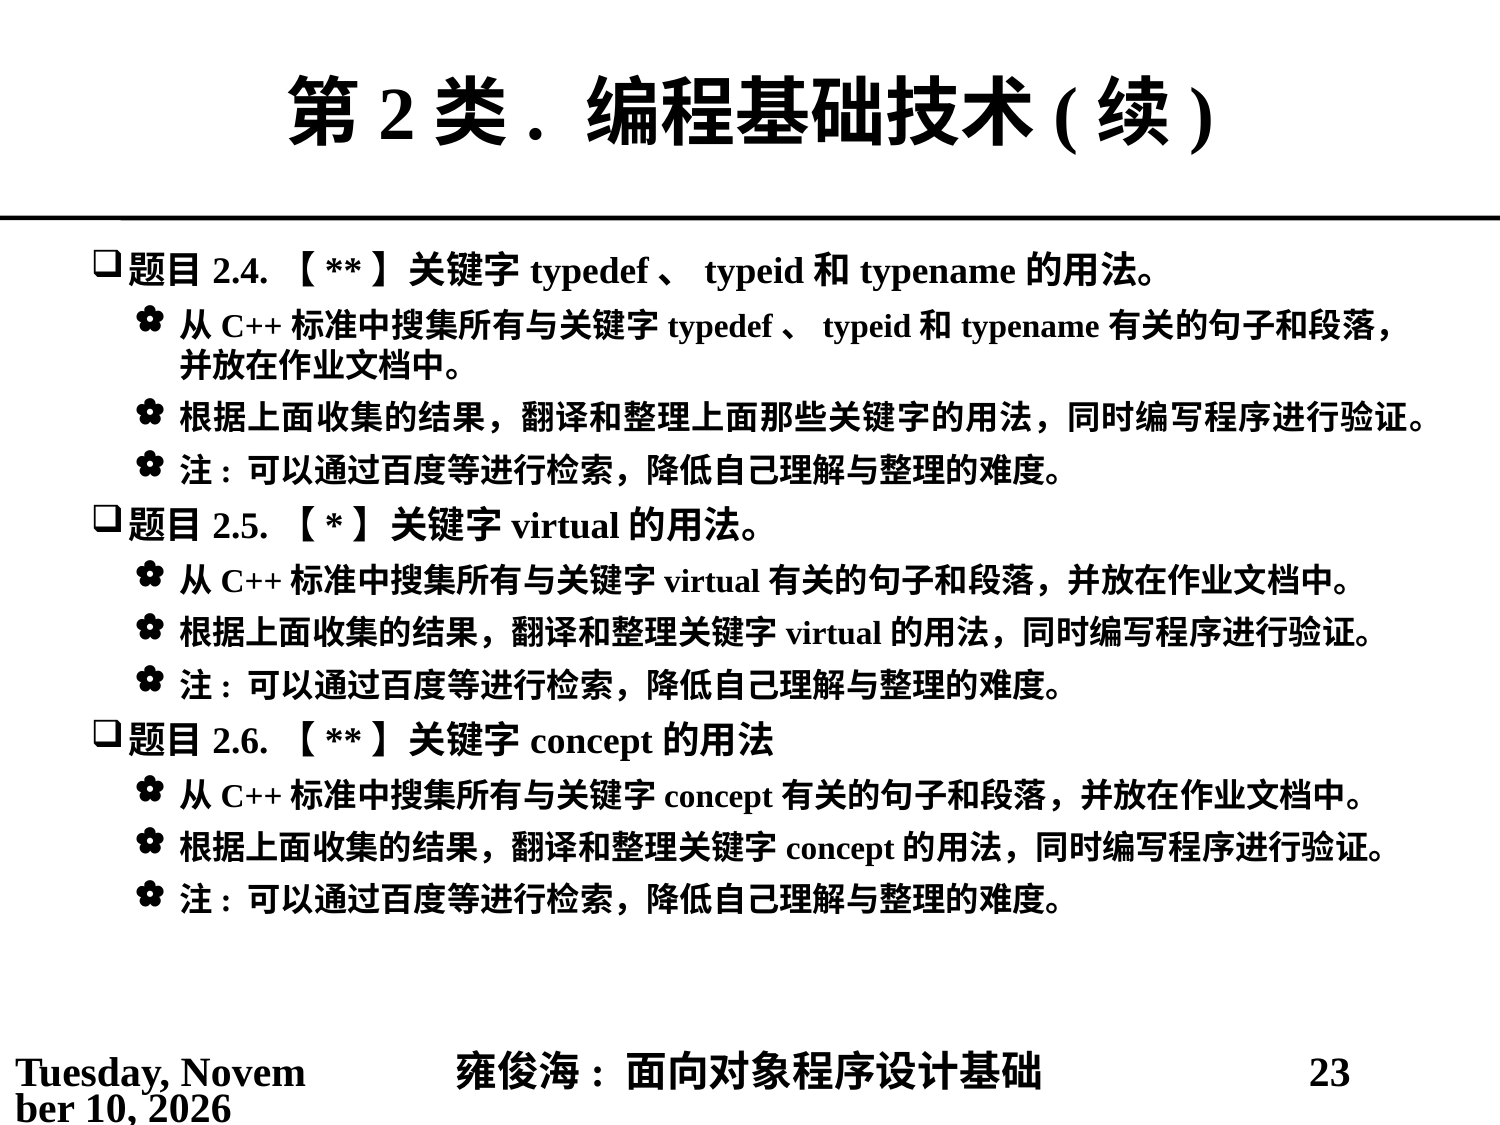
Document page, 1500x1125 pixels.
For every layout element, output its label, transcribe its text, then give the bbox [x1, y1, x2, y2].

title 第2类. 编程基础技术(续) [0, 0, 1500, 217]
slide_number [0, 1042, 337, 1103]
footer 雍俊海: 面向对象程序设计基础 [337, 1042, 1161, 1103]
list 题目2.4. 【**】关键字typedef、typeid和typename的用法。 从C++标准中搜集所有与关键字typedef、typeid和typename有关的句子和段落，并放在作业文档中。 根据上面收集的结果，翻译和整理上面那些关键字的用法，同时编写程序进行验证。 注: 可以通过百度等进行检索，降低自己理解与整理的难度。 题目2.5. 【*】关键字virtual的用法。 从C++标准中搜集所有与关键字virtual有关的句子和段落，并放在作业文档中。 根据上面收集的结果，翻译和整理关键字virtual的用法，同时编写程序进行验证。 注: 可以通过百度等进行检索，降低自己理解与整理的难度。 题目2.6. 【**】关键字concept的用法 从C++标准中搜集所有与关键字concept有关的句子和段落，并放在作业文档中。 根据上面收集的结果，翻译和整理关键字concept的用法，同时编写程序进行验证。 注: 可以通过百度等进行检索，降低自己理解与整理的难度。 [75, 239, 1425, 1042]
slide_number 23 [1161, 1042, 1499, 1103]
